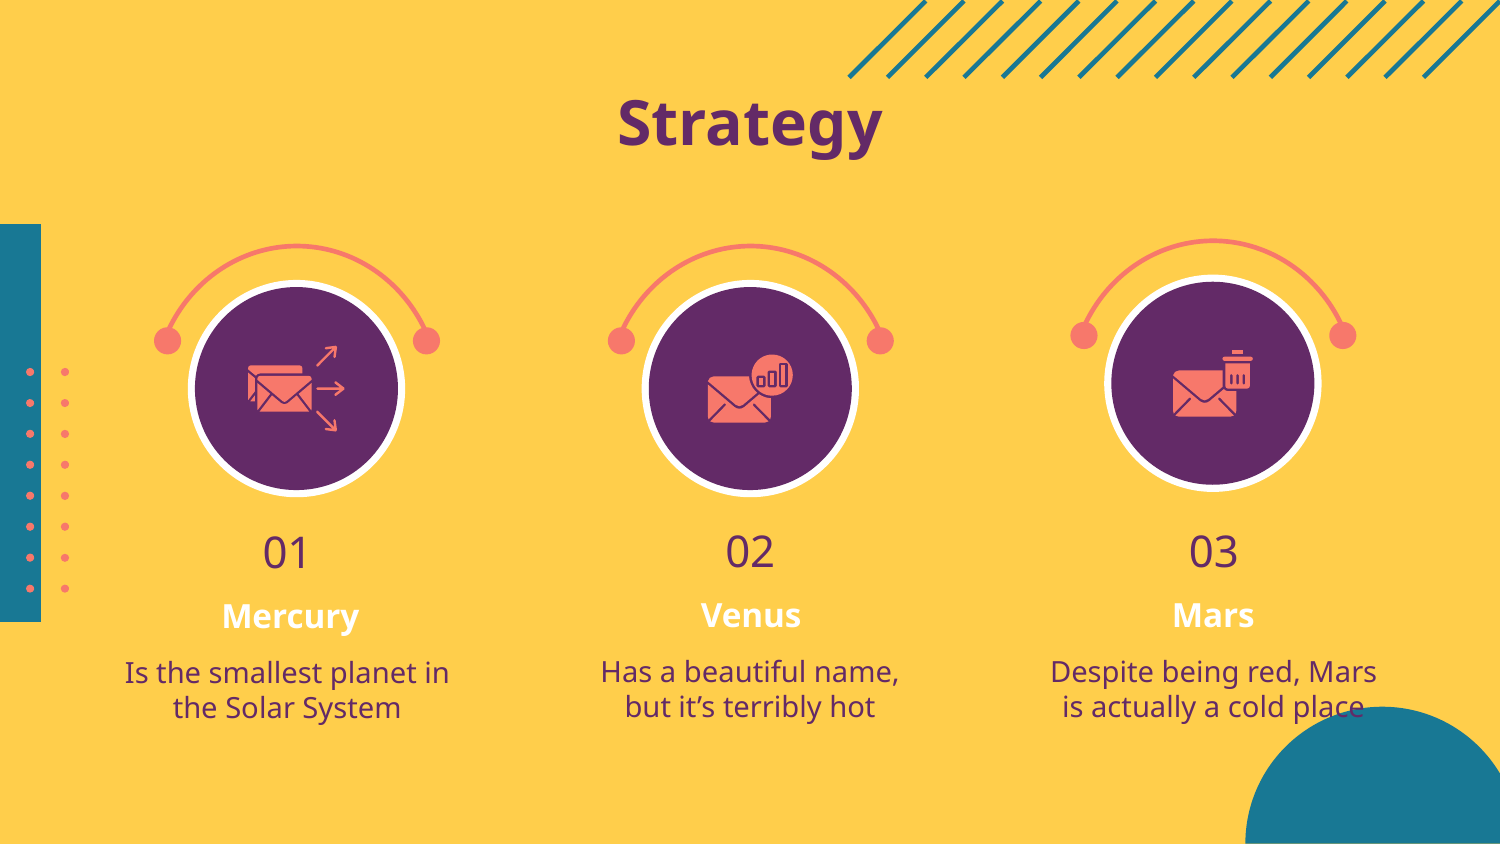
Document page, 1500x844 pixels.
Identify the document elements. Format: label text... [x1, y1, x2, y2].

subtitle Despite being red, Mars is actually a cold place [1034, 634, 1393, 743]
title 02 [662, 556, 838, 588]
subtitle Has a beautiful name, but it’s terribly hot [571, 634, 930, 743]
title Mars [1077, 579, 1349, 634]
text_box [153, 245, 441, 548]
subtitle Is the smallest planet in the Solar System [108, 635, 467, 744]
title Mercury [154, 581, 427, 635]
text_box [607, 245, 894, 548]
title 01 [199, 556, 376, 590]
title Strategy [51, 73, 1449, 167]
title 03 [1126, 551, 1302, 588]
title Venus [615, 580, 888, 634]
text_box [1069, 240, 1357, 543]
